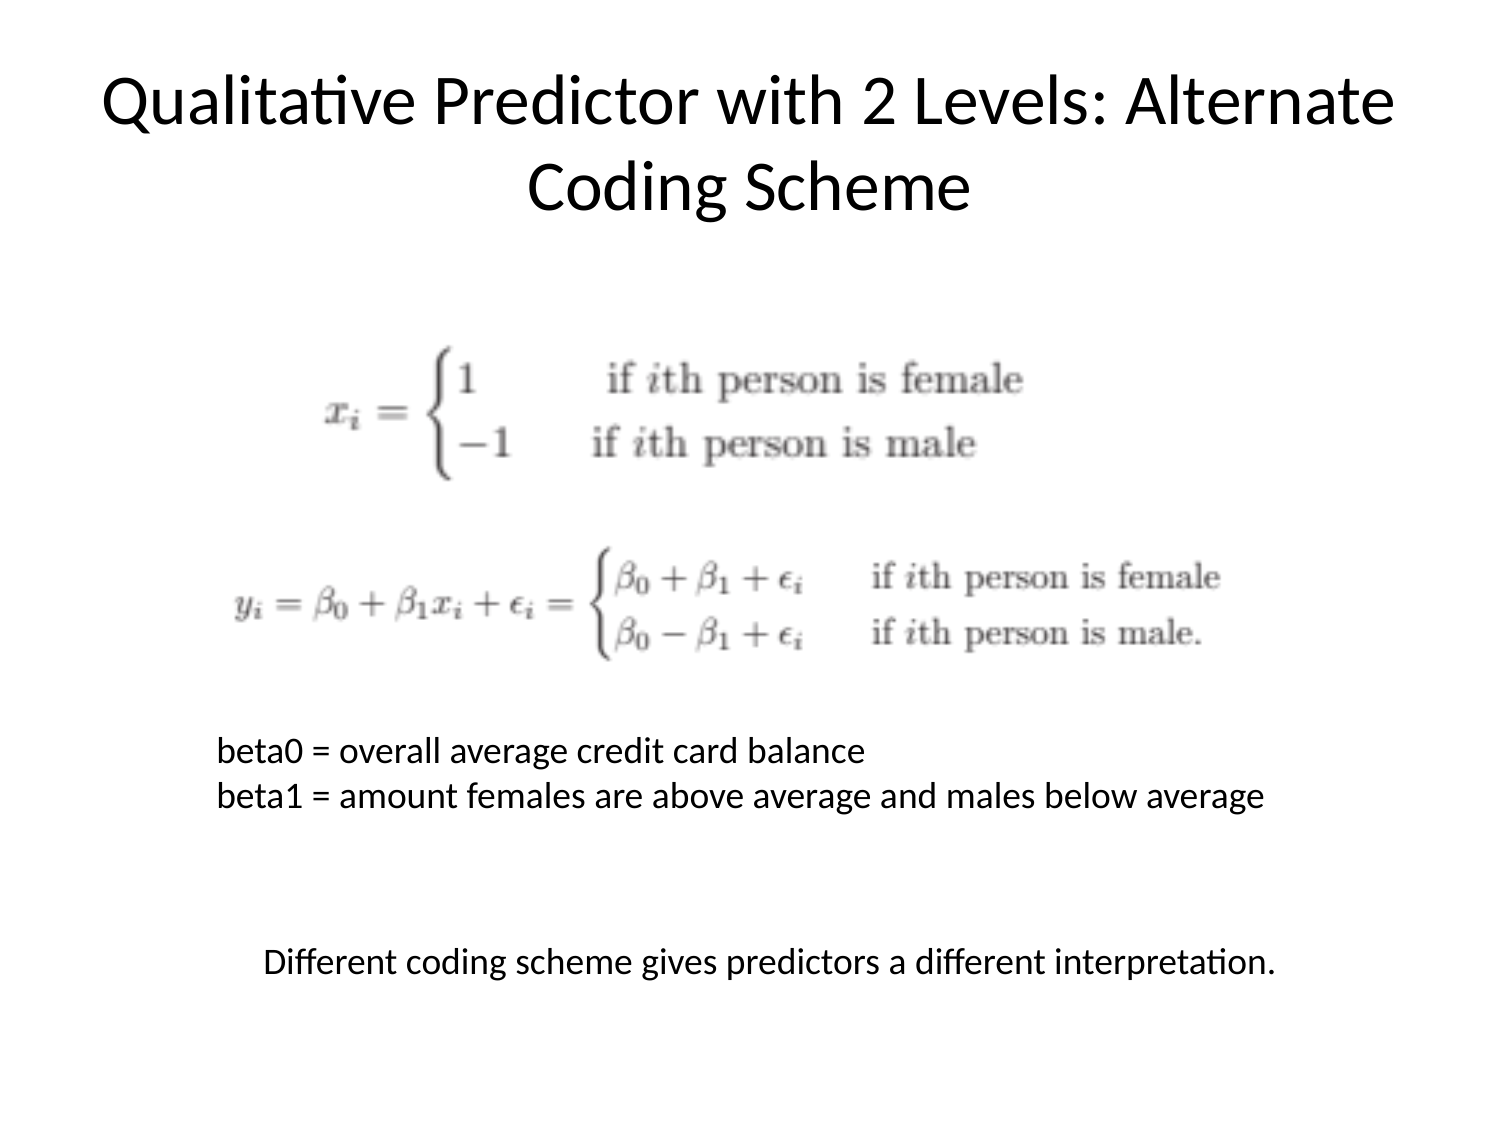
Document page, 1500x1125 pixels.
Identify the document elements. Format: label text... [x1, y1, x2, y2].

picture [284, 310, 1067, 502]
title Qualitative Predictor with 2 Levels: Alternate Coding Scheme [75, 45, 1425, 233]
text_box beta0 = overall average credit card balance beta1 = amount females are above average and males below average [201, 718, 1281, 824]
text_box Different coding scheme gives predictors a different interpretation. [248, 929, 1293, 990]
picture [192, 525, 1263, 668]
